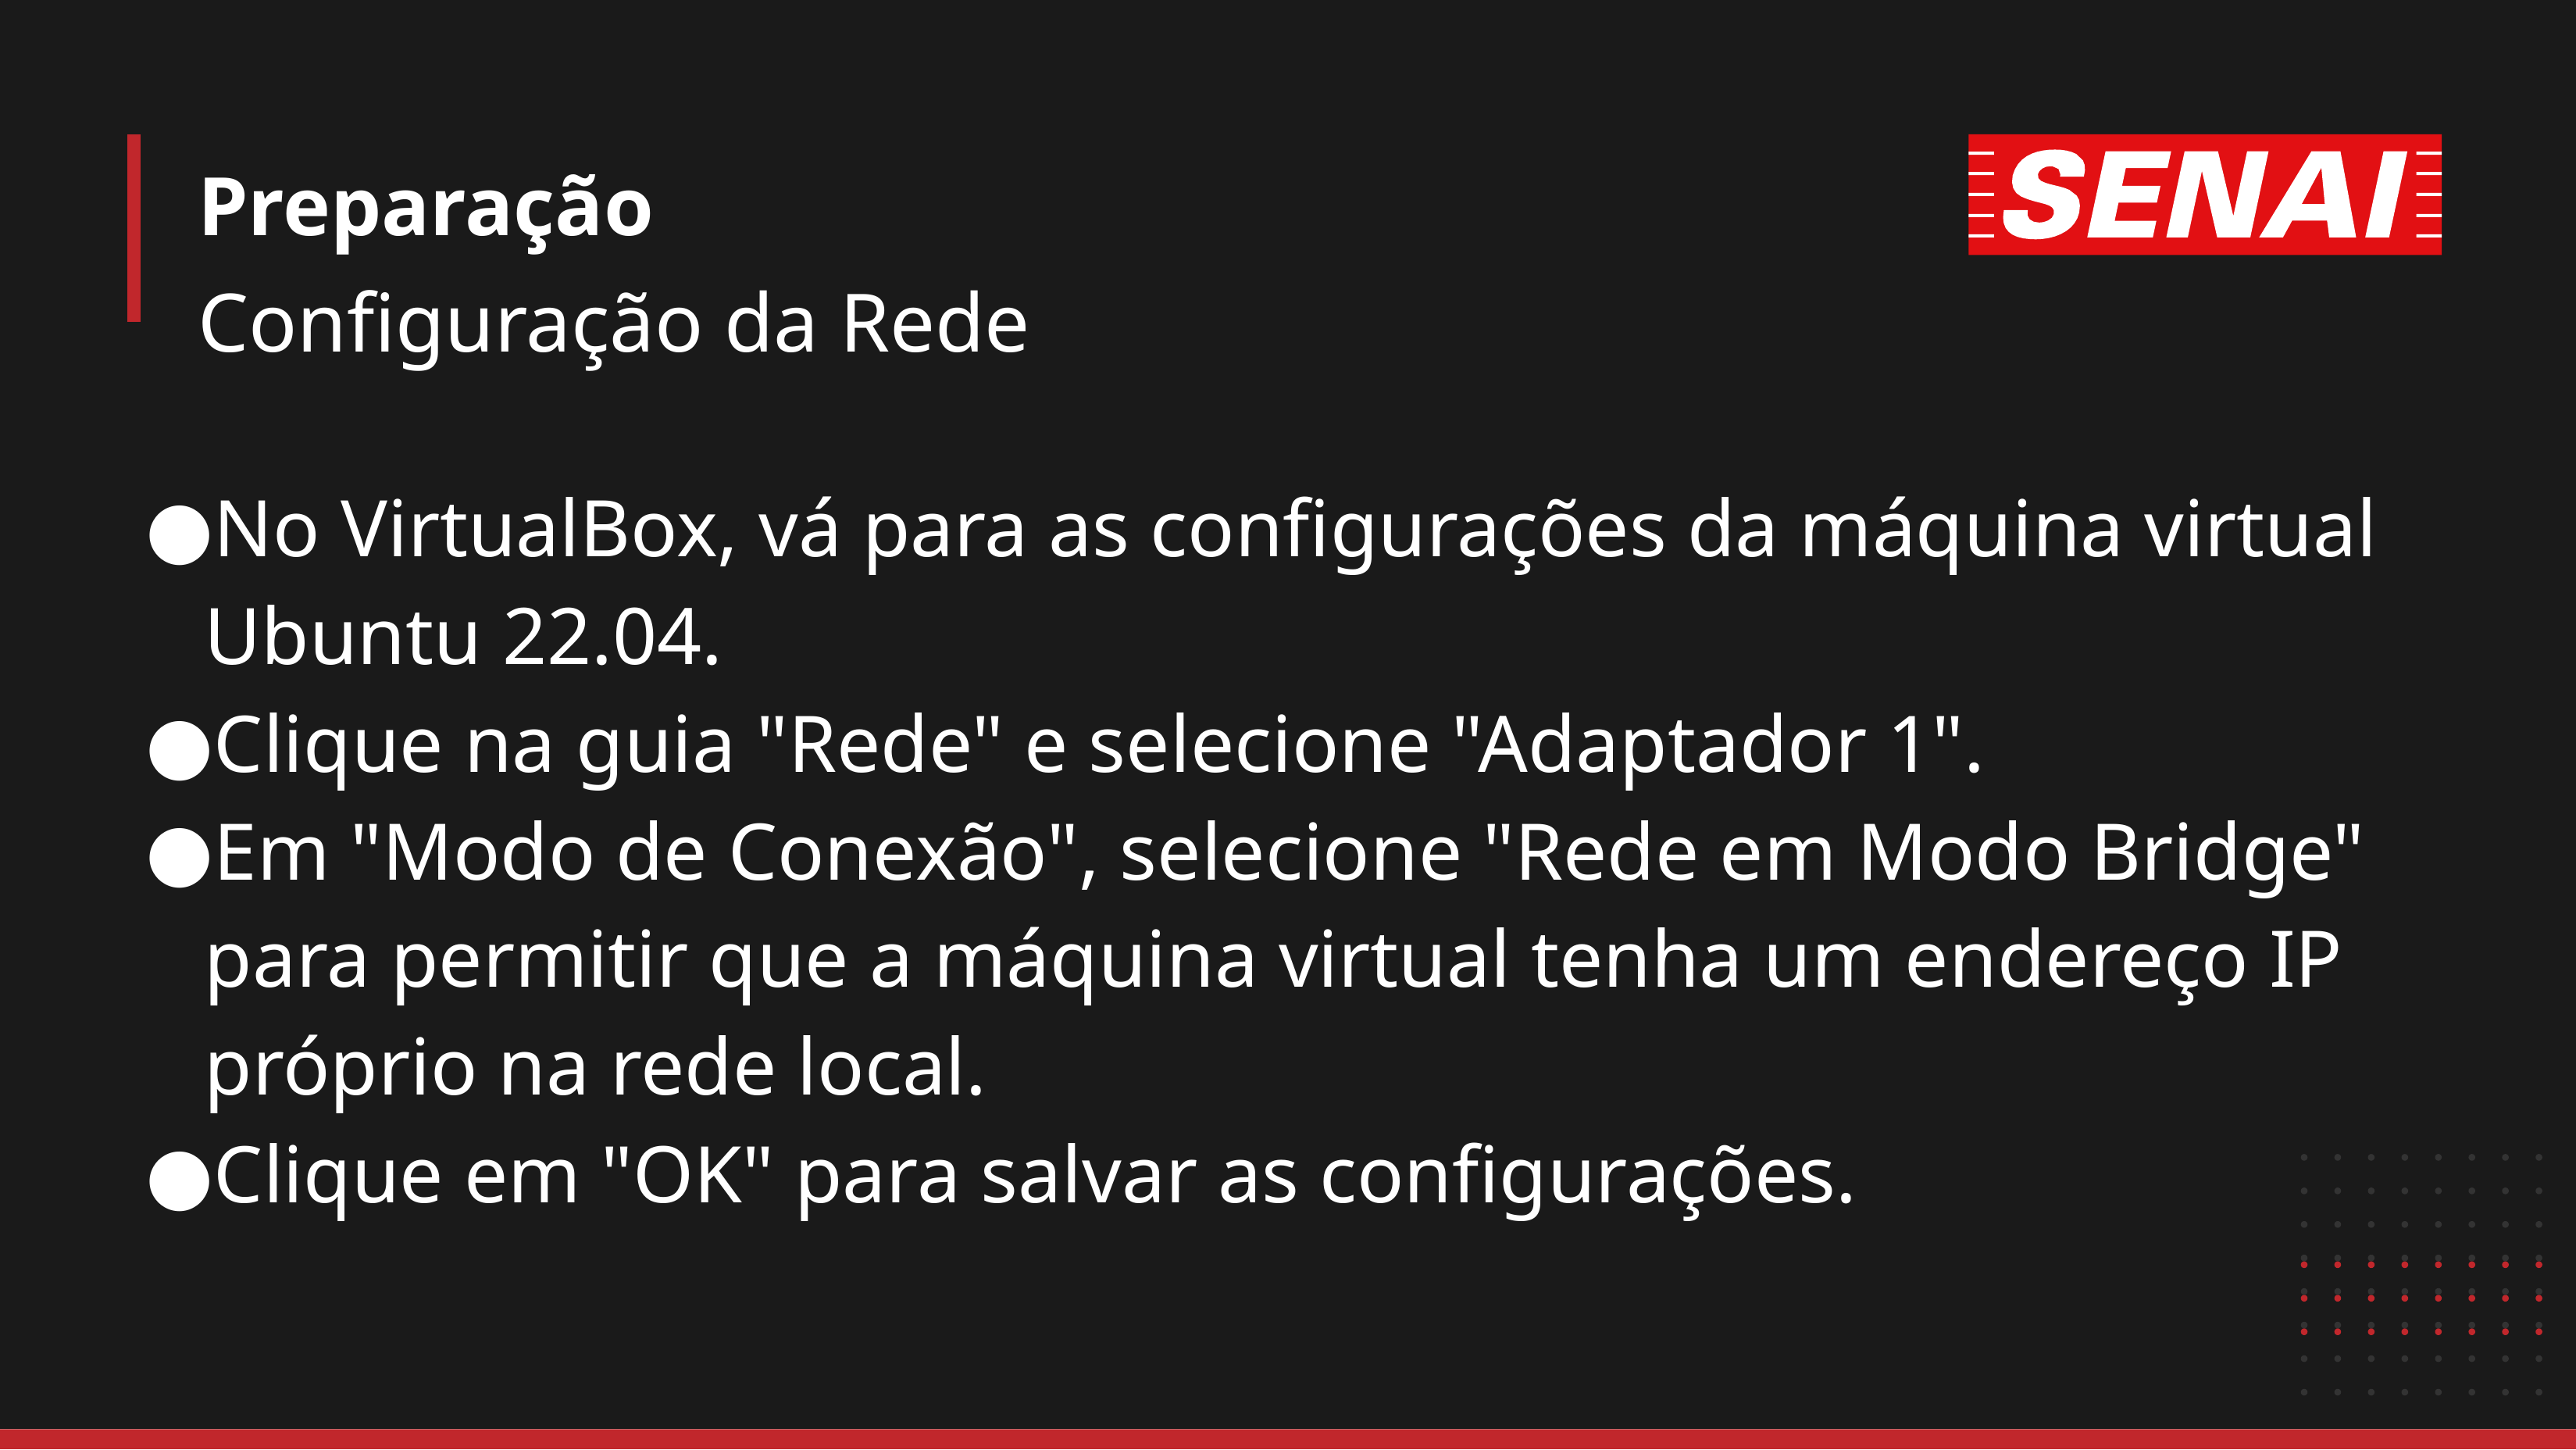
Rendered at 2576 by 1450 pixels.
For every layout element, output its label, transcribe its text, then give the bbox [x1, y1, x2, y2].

text_box [2468, 1188, 2476, 1195]
title Preparação Configuração da Rede [196, 134, 2472, 378]
text_box [2502, 1254, 2509, 1260]
text_box [2502, 1355, 2509, 1362]
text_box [2300, 1261, 2543, 1336]
text_box [2468, 1221, 2476, 1228]
text_box [2535, 1221, 2542, 1228]
text_box [2502, 1188, 2509, 1195]
text_box No VirtualBox, vá para as configurações da máquina virtual Ubuntu 22.04. Clique na guia "Rede" e selecione "Adaptador 1". Em "Modo de Conexão", selecione "Rede em Modo Bridge" para permitir que a máquina virtual tenha um endereço IP próprio na rede local. Clique em "OK" para salvar as configurações. [134, 452, 2442, 1362]
text_box [2502, 1154, 2509, 1161]
text_box [2334, 1388, 2342, 1396]
text_box [0, 1429, 2576, 1449]
text_box [2401, 1388, 2409, 1396]
text_box [2468, 1355, 2476, 1362]
text_box [2300, 1388, 2308, 1396]
text_box [2535, 1388, 2542, 1396]
text_box [2367, 1388, 2375, 1396]
text_box [2535, 1254, 2542, 1261]
text_box [2535, 1154, 2542, 1161]
text_box [2468, 1254, 2476, 1260]
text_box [1968, 134, 2442, 255]
text_box [2535, 1188, 2542, 1195]
text_box [2468, 1388, 2476, 1396]
text_box [2502, 1388, 2509, 1396]
text_box [2468, 1154, 2476, 1161]
text_box [2535, 1355, 2542, 1362]
text_box [2502, 1221, 2509, 1228]
text_box [2435, 1388, 2442, 1396]
